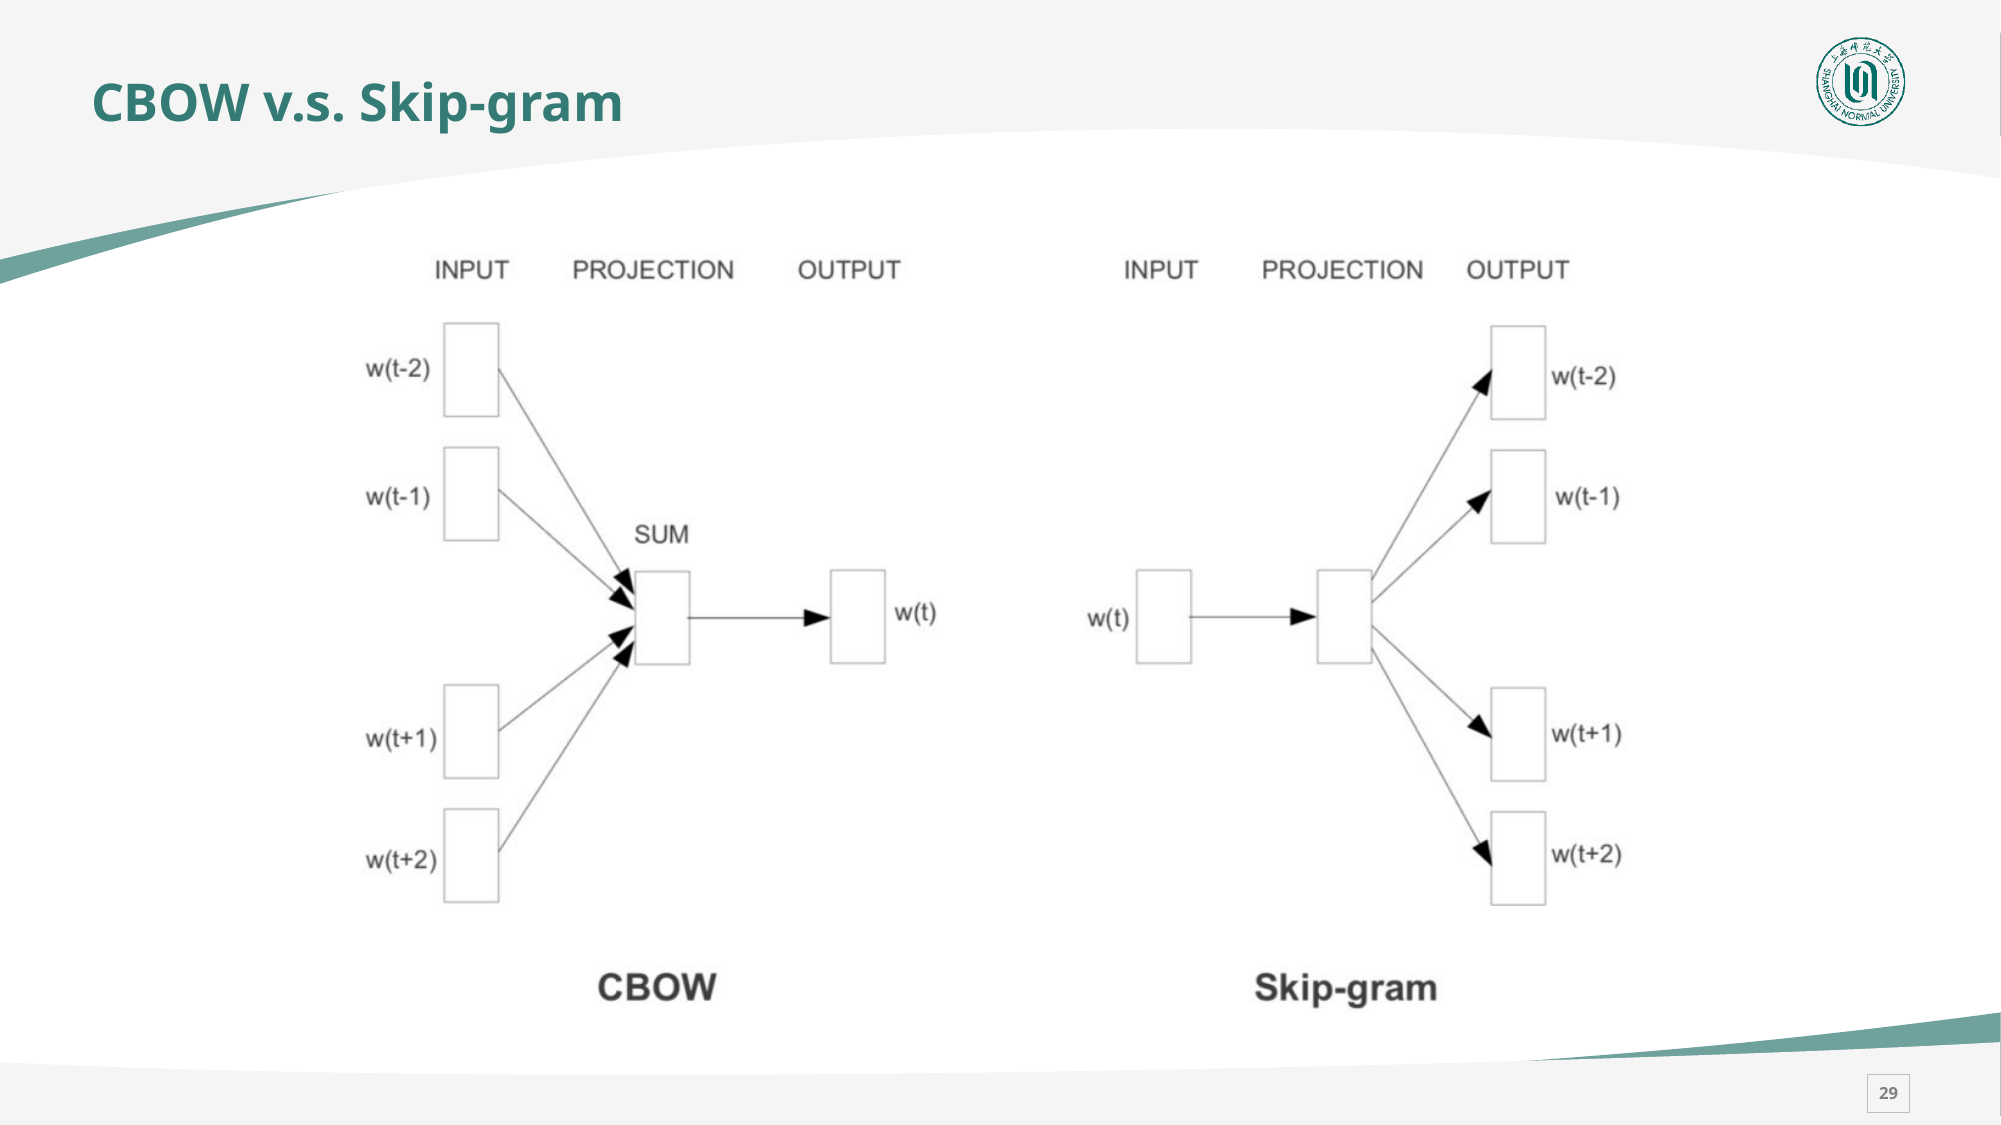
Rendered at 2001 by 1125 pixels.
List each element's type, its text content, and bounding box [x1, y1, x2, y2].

picture [342, 233, 1658, 1034]
title CBOW v.s. Skip-gram [79, 57, 1880, 146]
picture [1812, 33, 1909, 130]
